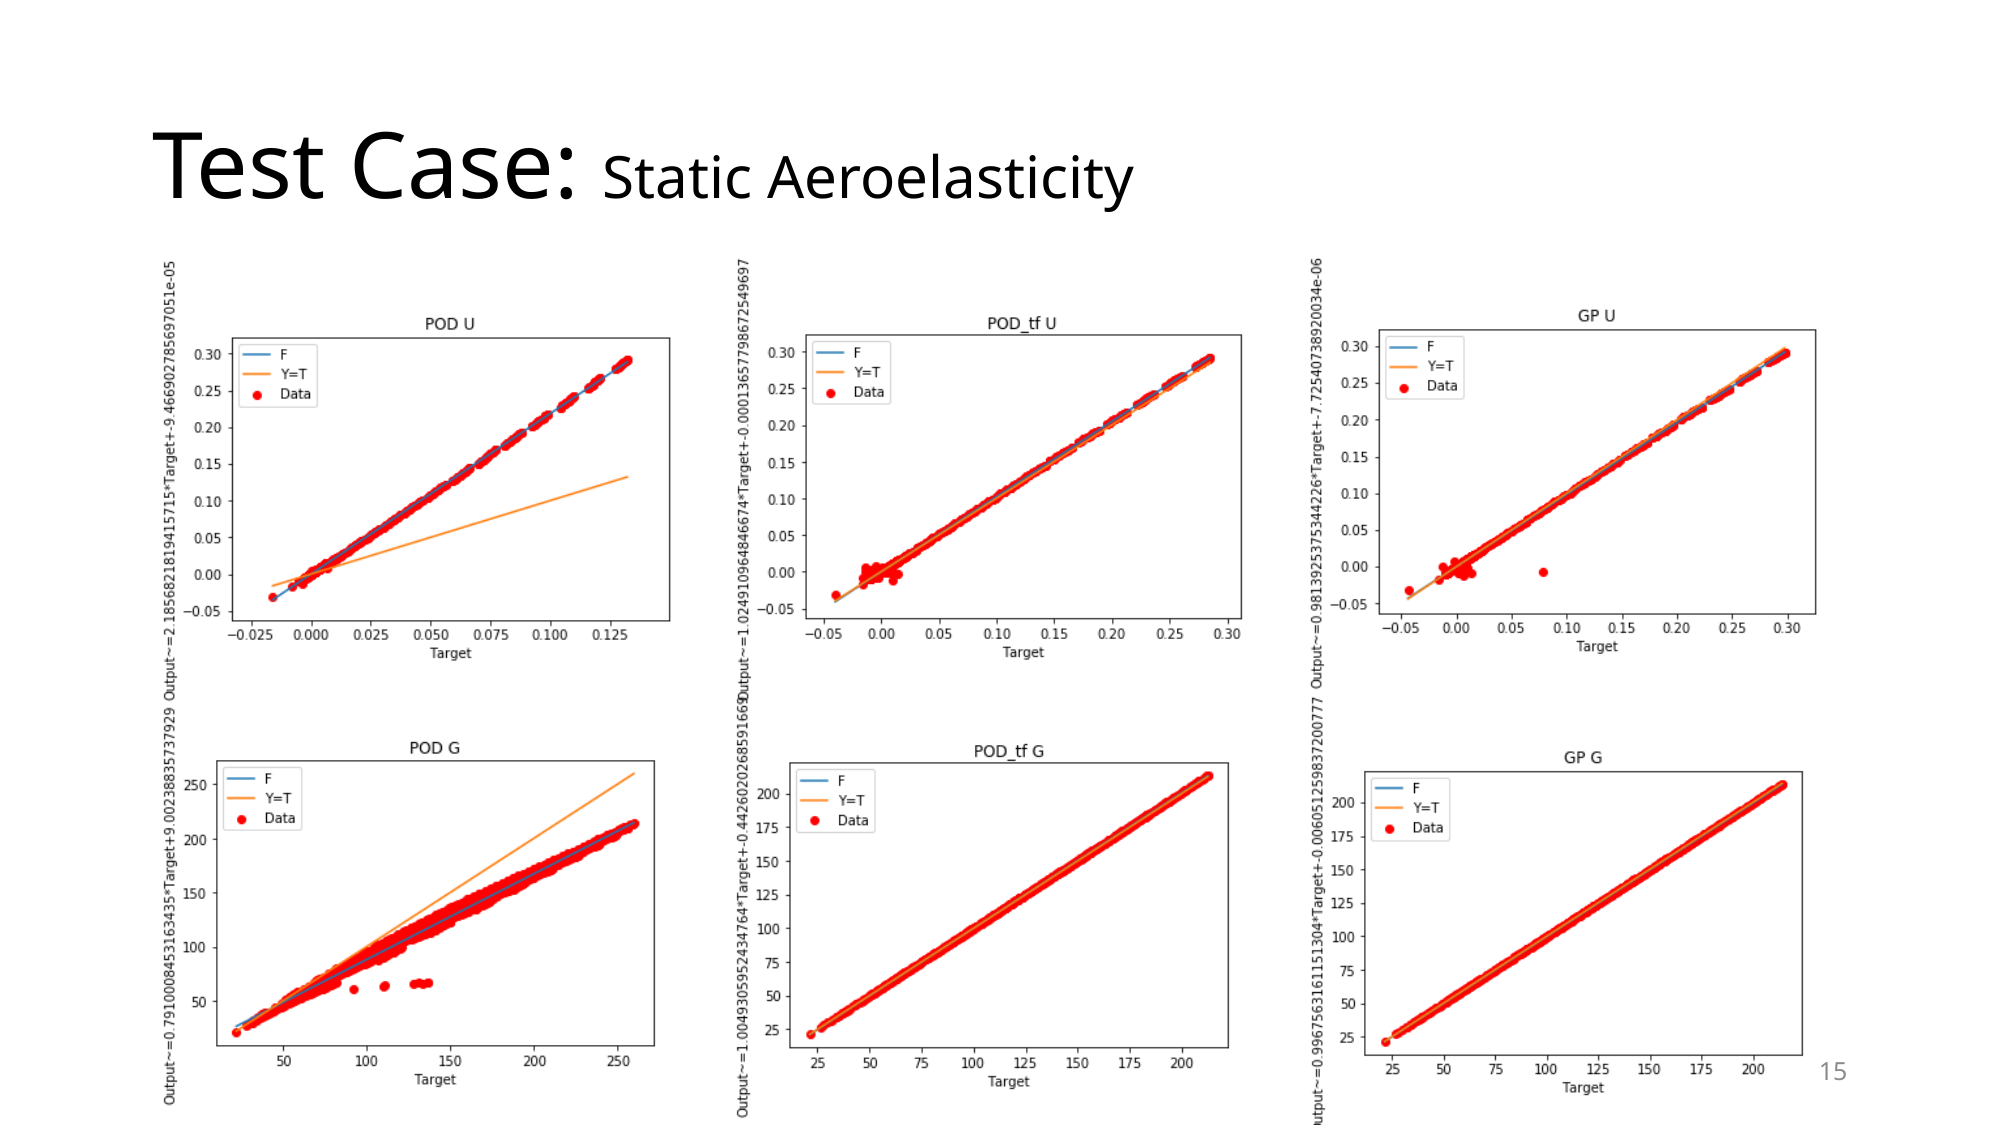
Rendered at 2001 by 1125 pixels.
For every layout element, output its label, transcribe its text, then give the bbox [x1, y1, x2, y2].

picture [1302, 246, 1823, 1125]
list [154, 250, 676, 709]
picture [728, 246, 1250, 1125]
picture [154, 709, 663, 1112]
slide_number 15 [1811, 1042, 1863, 1103]
title Test Case: Static Aeroelasticity [137, 59, 1863, 278]
